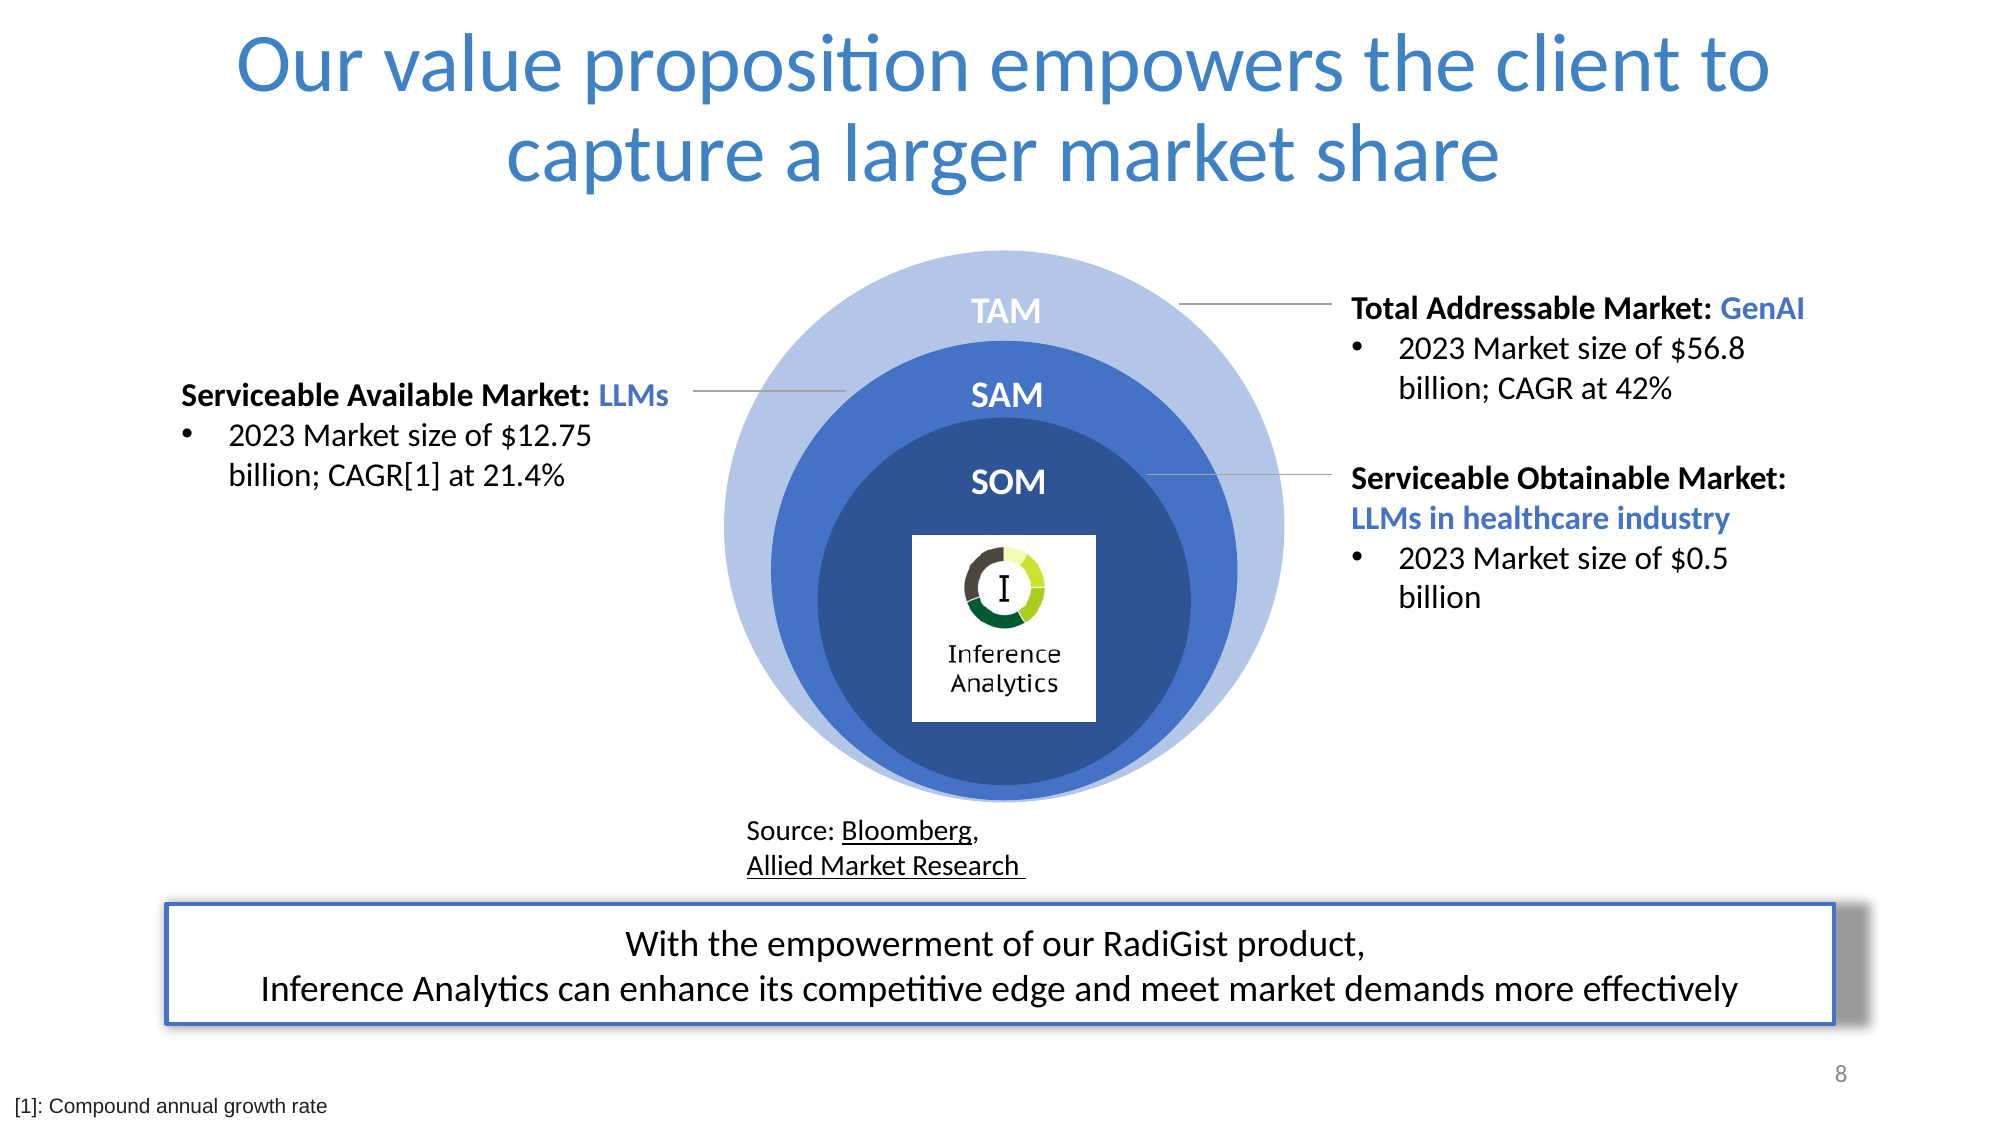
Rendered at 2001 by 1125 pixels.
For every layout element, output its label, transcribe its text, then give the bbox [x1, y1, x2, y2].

text_box Our value proposition empowers the client to capture a larger market share [104, 0, 1905, 219]
text_box [1]: Compound annual growth rate [0, 1085, 1000, 1125]
text_box With the empowerment of our RadiGist product, Inference Analytics can enhance its competitive edge and meet market demands more effectively [166, 903, 1835, 1024]
slide_number 8 [1412, 1042, 1863, 1103]
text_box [166, 250, 1835, 863]
